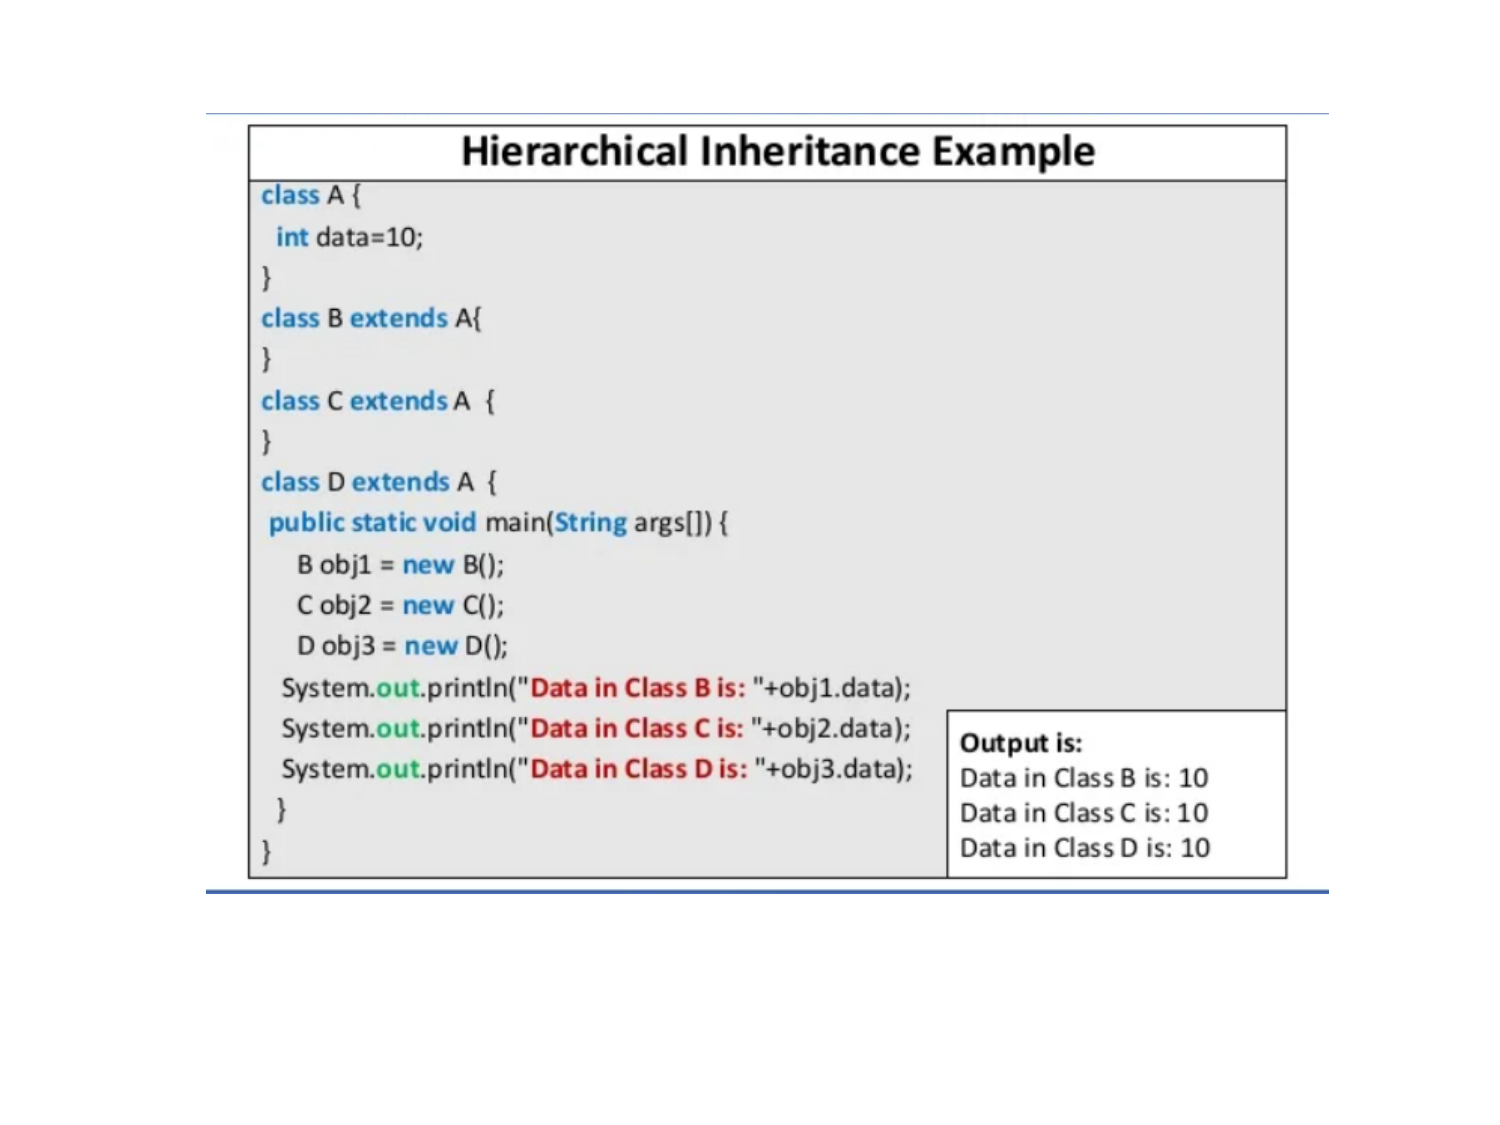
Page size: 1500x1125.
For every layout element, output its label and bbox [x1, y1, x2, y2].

picture [206, 113, 1329, 894]
